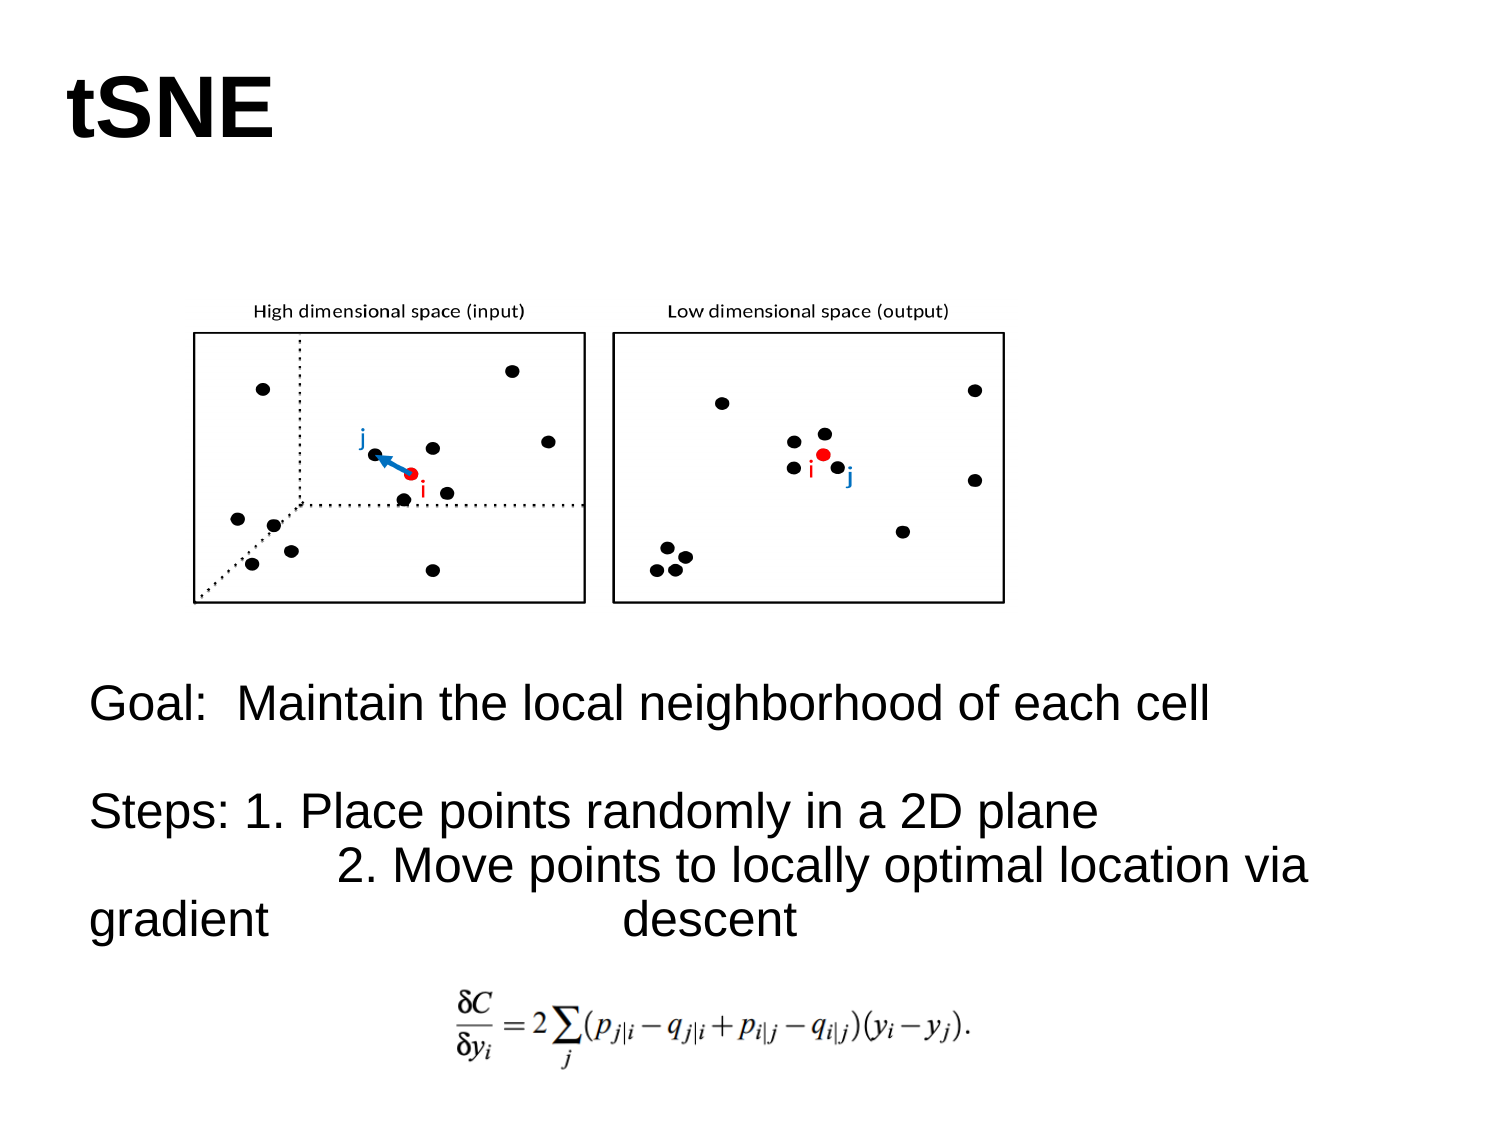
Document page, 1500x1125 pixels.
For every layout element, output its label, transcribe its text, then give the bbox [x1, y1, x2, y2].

picture [185, 293, 1018, 613]
picture [381, 958, 1011, 1095]
title tSNE [51, 0, 1346, 218]
text_box Goal: Maintain the local neighborhood of each cell Steps: 1. Place points randomly in a 2D plane 2. Move points to locally optimal location via gradient descent [73, 662, 1472, 801]
